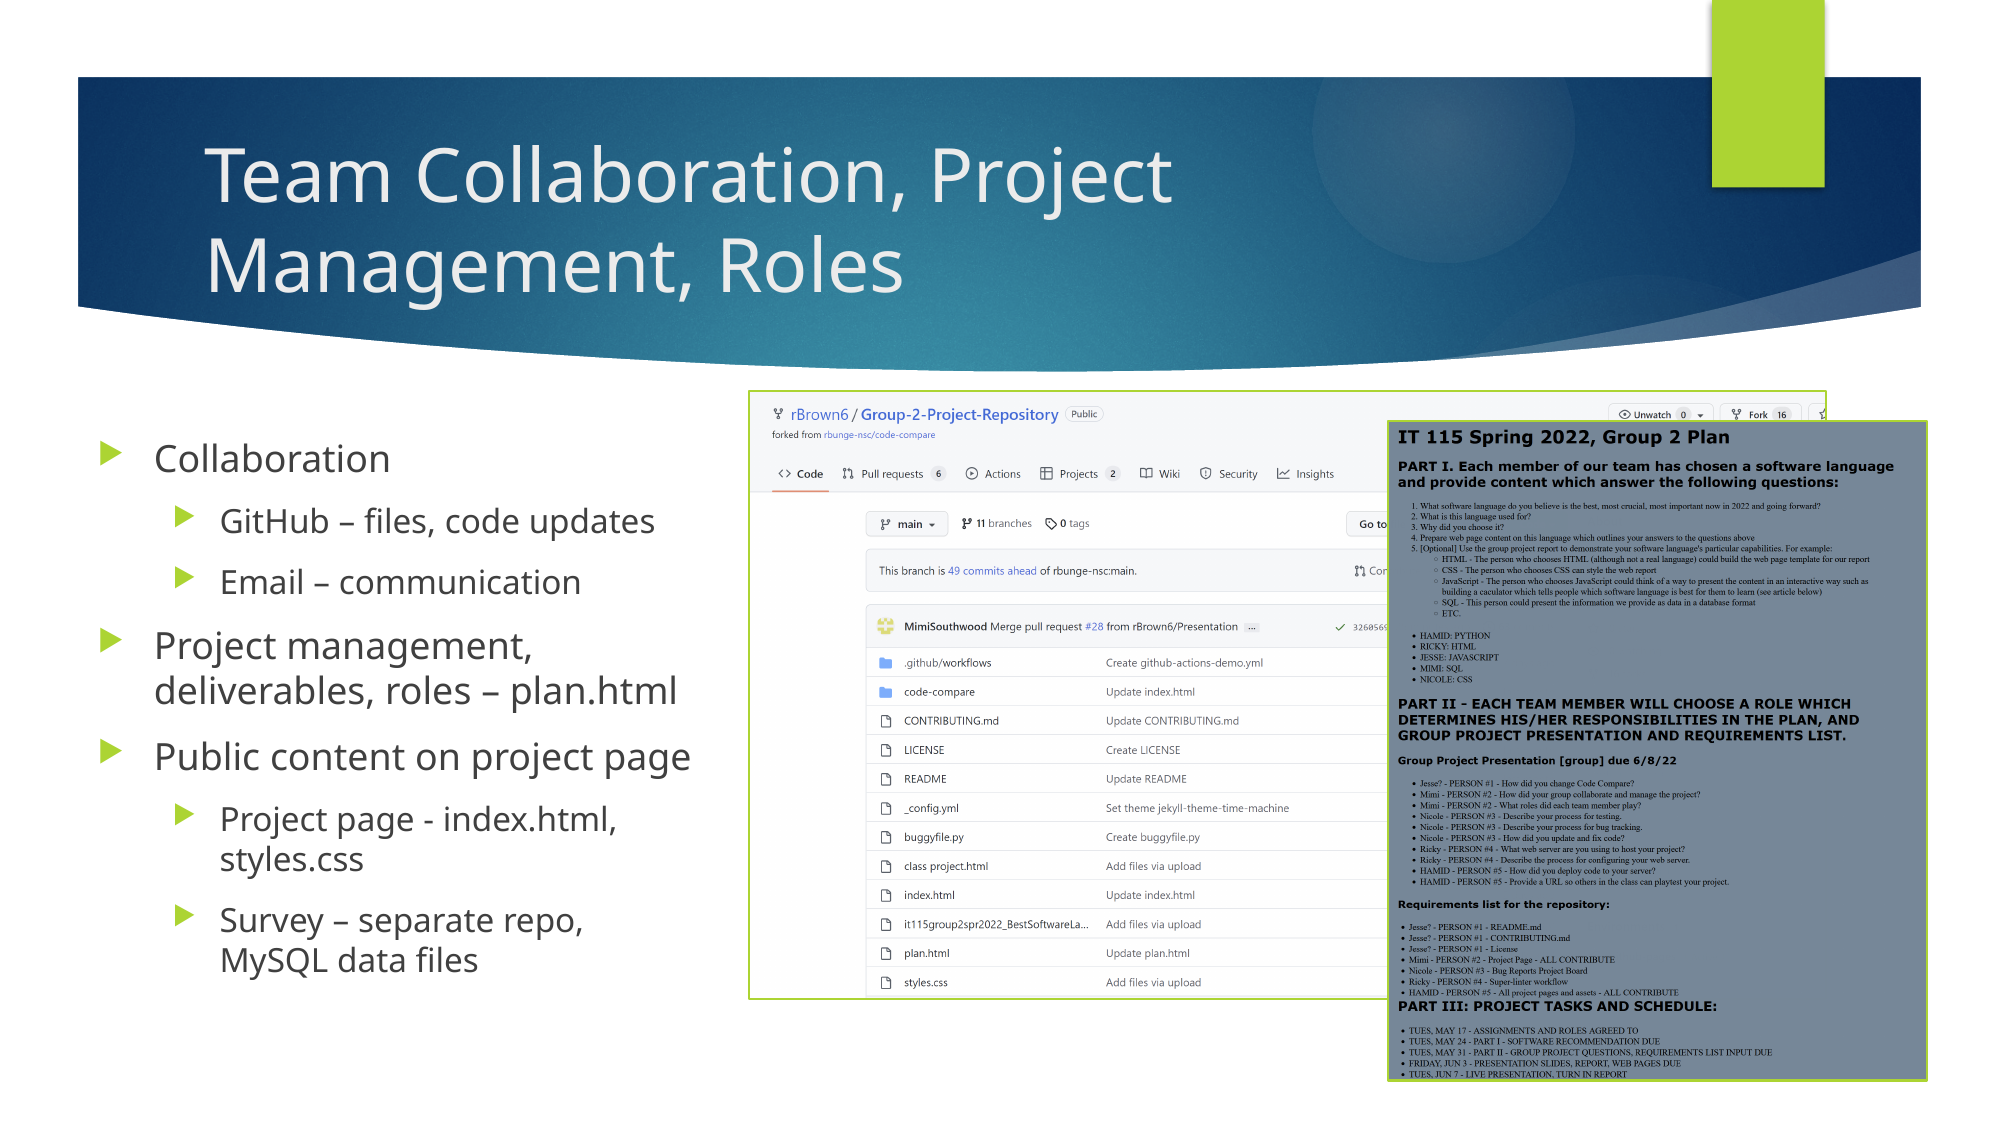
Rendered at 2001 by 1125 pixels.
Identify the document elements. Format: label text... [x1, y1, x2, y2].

title Team Collaboration, Project Management, Roles [189, 159, 1627, 276]
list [749, 391, 1826, 999]
list Collaboration GitHub – files, code updates Email – communication Project management, deliverables, roles – plan.html Public content on project page Project page - index.html, styles.css Survey – separate repo, MySQL data files [82, 427, 713, 988]
picture [1388, 421, 1926, 1080]
